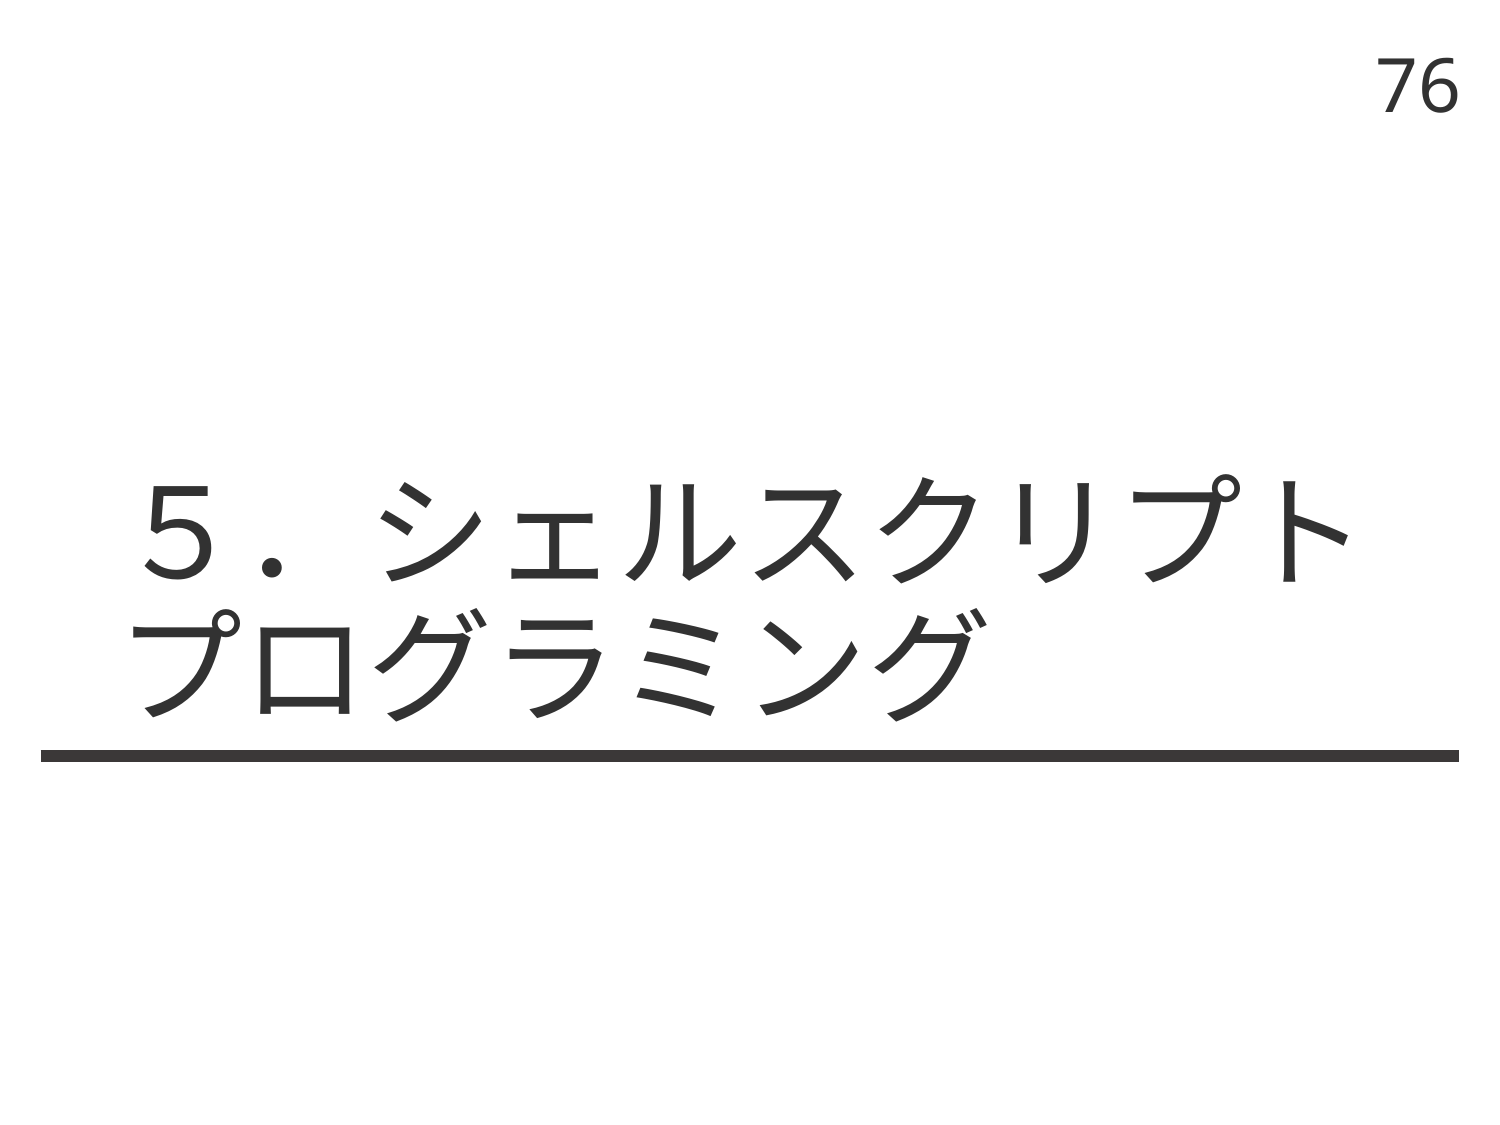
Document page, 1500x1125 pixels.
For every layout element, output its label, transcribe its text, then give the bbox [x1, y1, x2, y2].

title ５．シェルスクリプト プログラミング [102, 280, 1397, 749]
slide_number 76 [1299, 59, 1477, 119]
